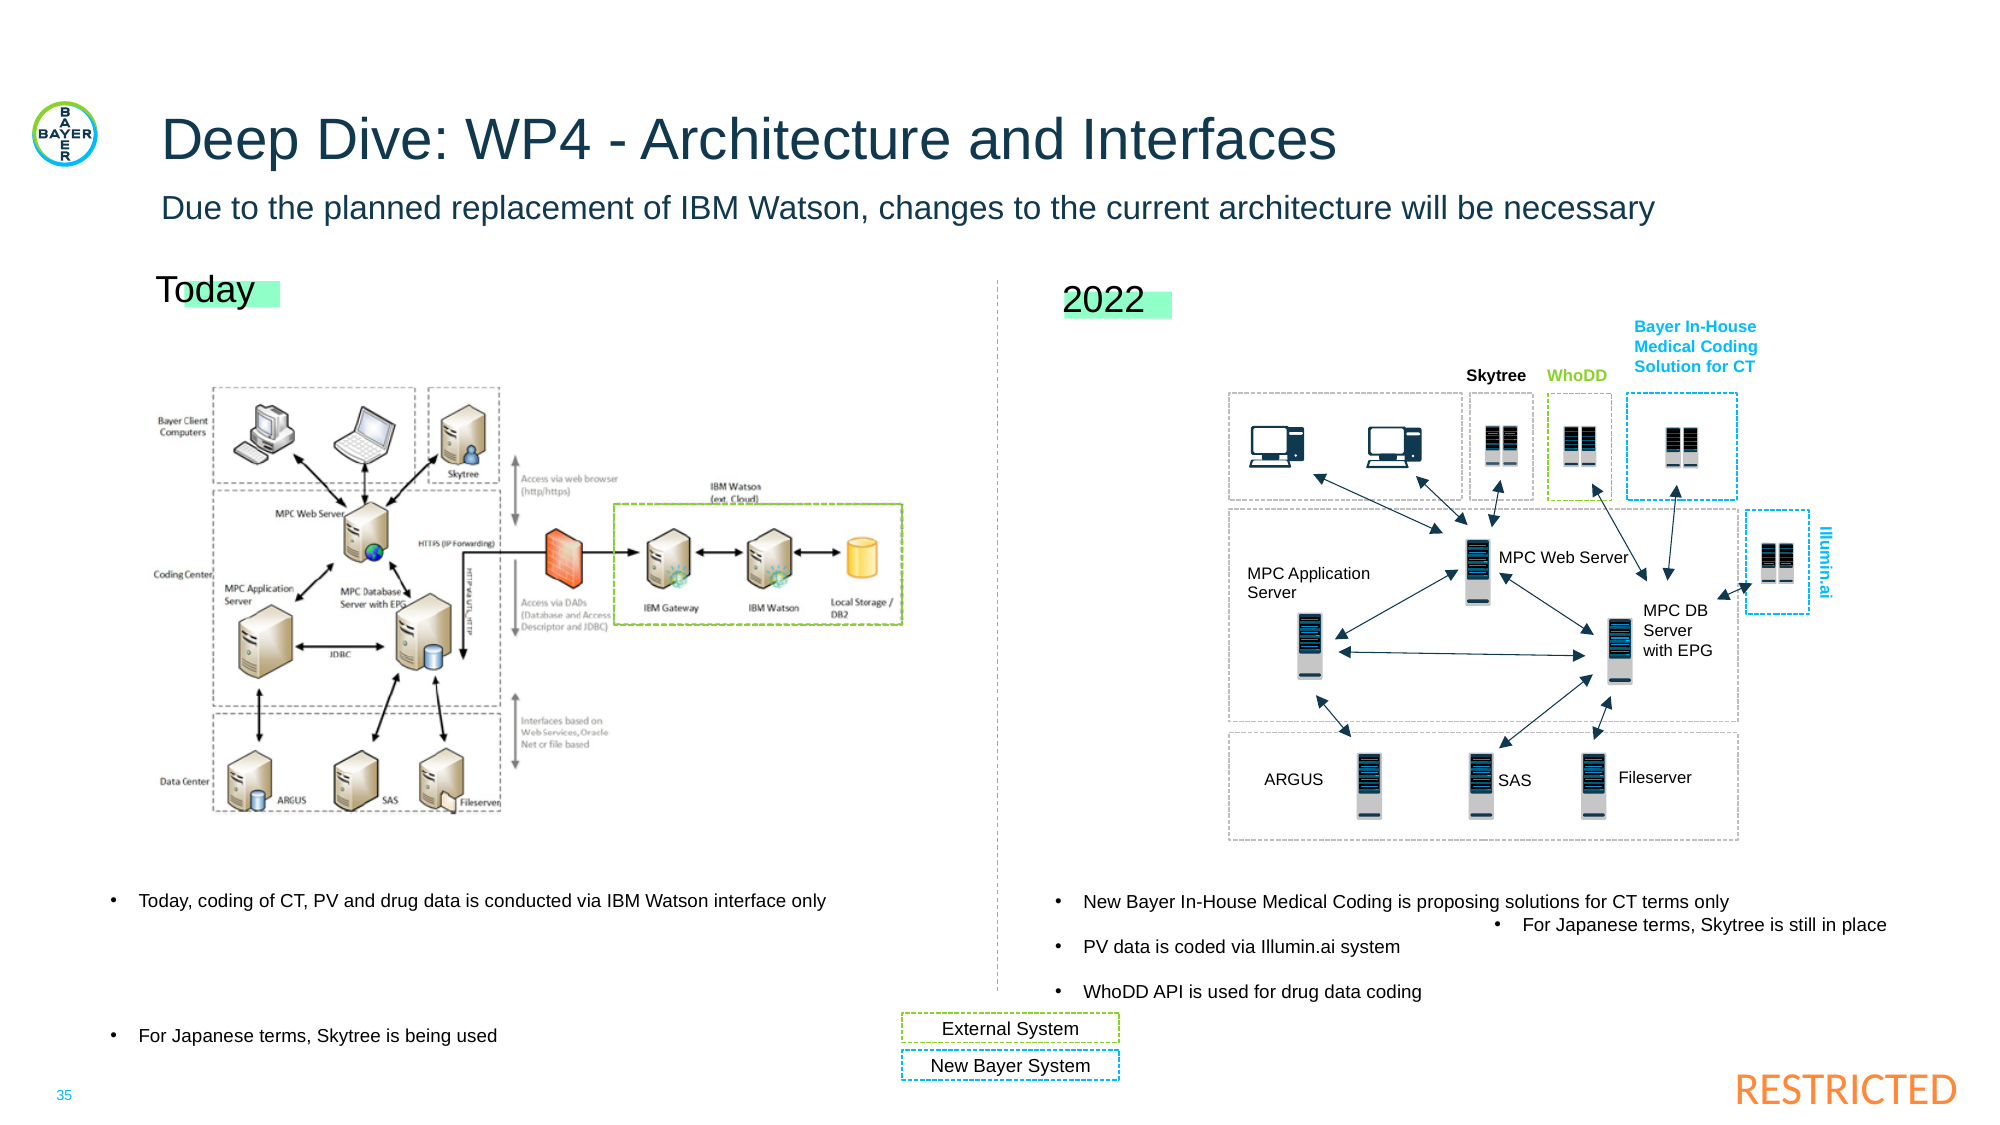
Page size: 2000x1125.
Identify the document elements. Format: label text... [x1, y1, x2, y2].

text_box External System [989, 1011, 1121, 1045]
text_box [1228, 316, 1838, 841]
text_box New Bayer In-House Medical Coding is proposing solutions for CT terms only PV data is coded via Illumin.ai system WhoDD API is used for drug data coding For Japanese terms, Skytree is still in place [1055, 889, 1934, 1010]
text_box Today [137, 265, 274, 317]
title Deep Dive: WP4 - Architecture and Interfaces [161, 29, 1933, 172]
subtitle Due to the planned replacement of IBM Watson, changes to the current architecture will be necessary [161, 186, 1933, 229]
text_box New Bayer System [900, 1048, 1121, 1082]
text_box 2022 [1035, 274, 1172, 326]
picture [64, 105, 82, 112]
text_box [274, 279, 282, 309]
picture [130, 379, 937, 842]
slide_number 35 [32, 1085, 97, 1104]
text_box Today, coding of CT, PV and drug data is conducted via IBM Watson interface only For Japanese terms, Skytree is being used [110, 889, 989, 1050]
